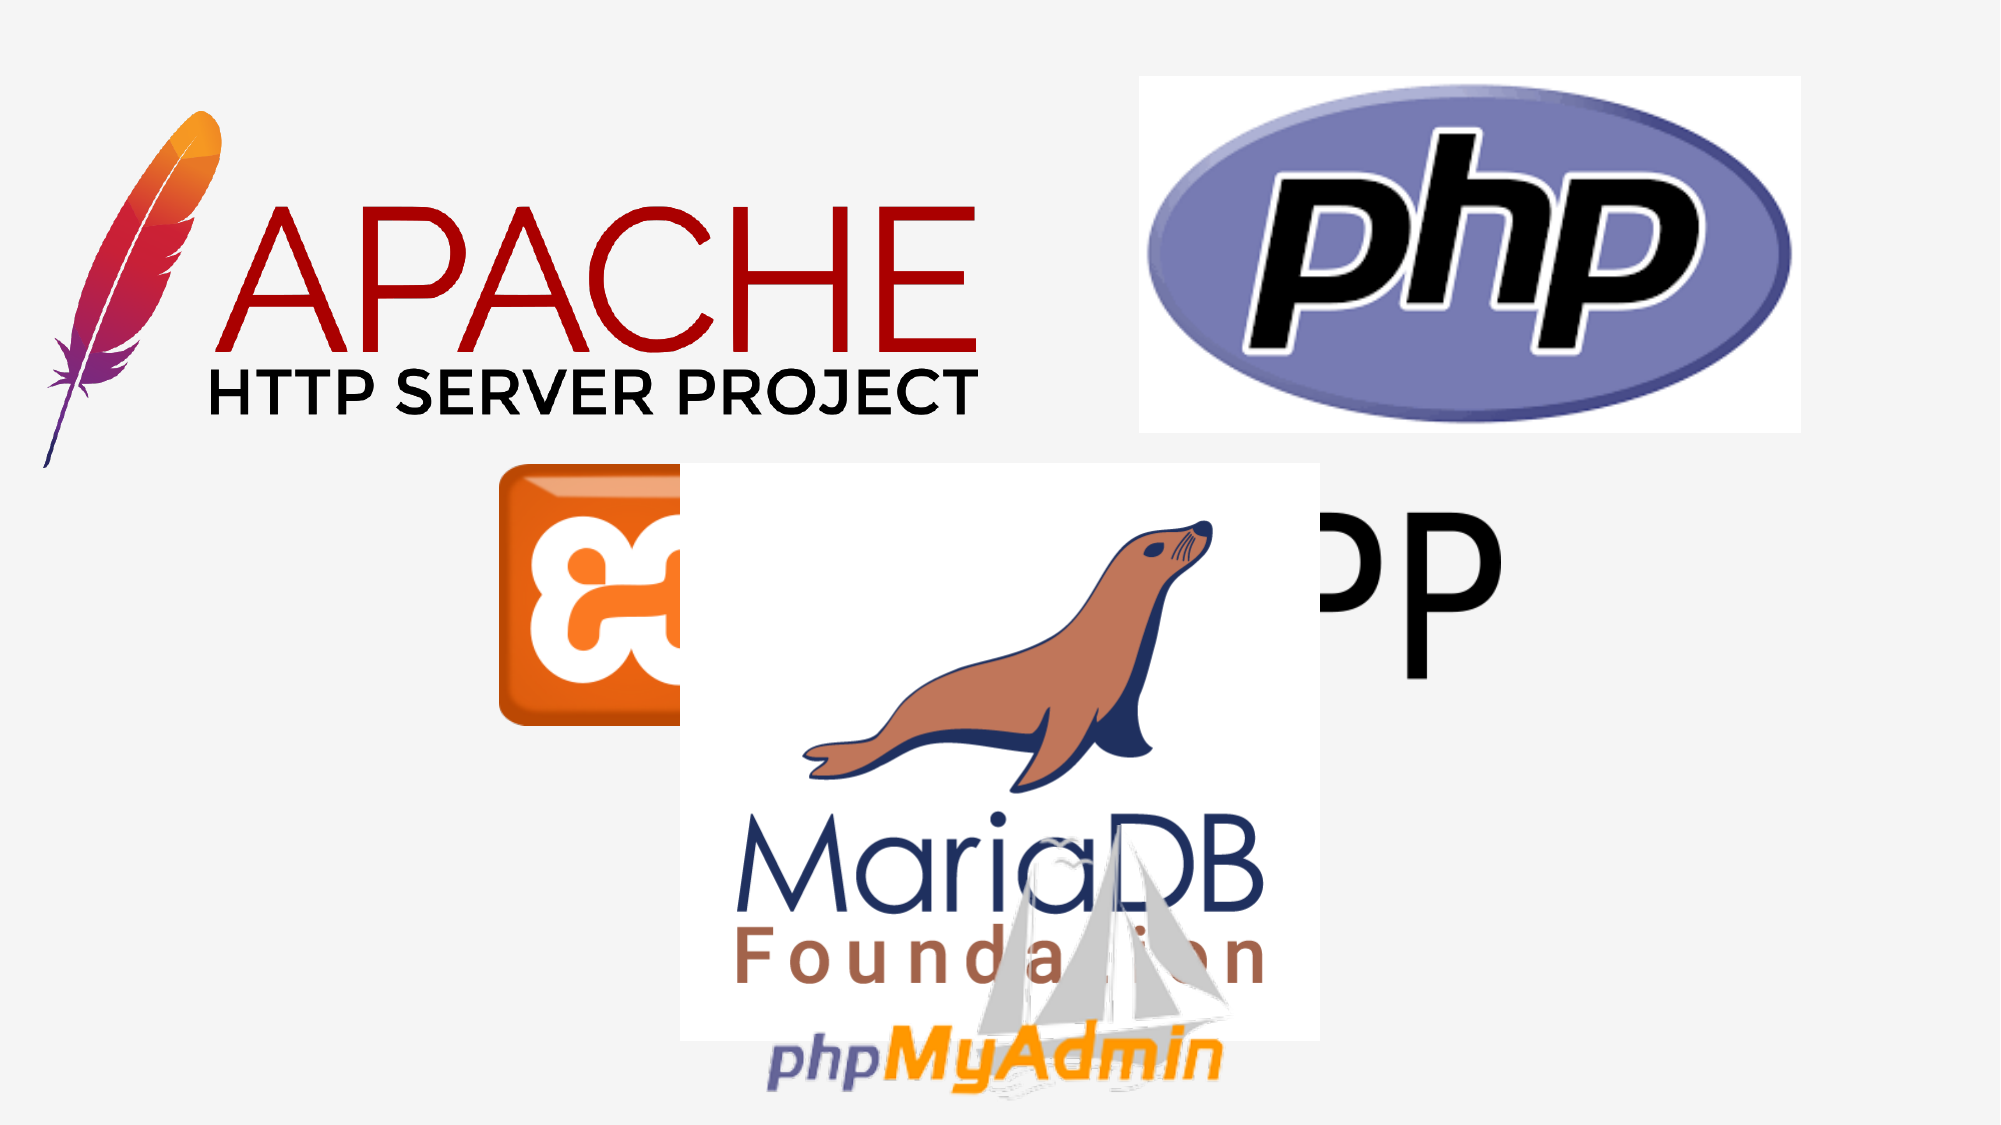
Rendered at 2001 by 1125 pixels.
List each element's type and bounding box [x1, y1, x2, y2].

picture [1139, 76, 1801, 433]
picture [43, 111, 1501, 1102]
